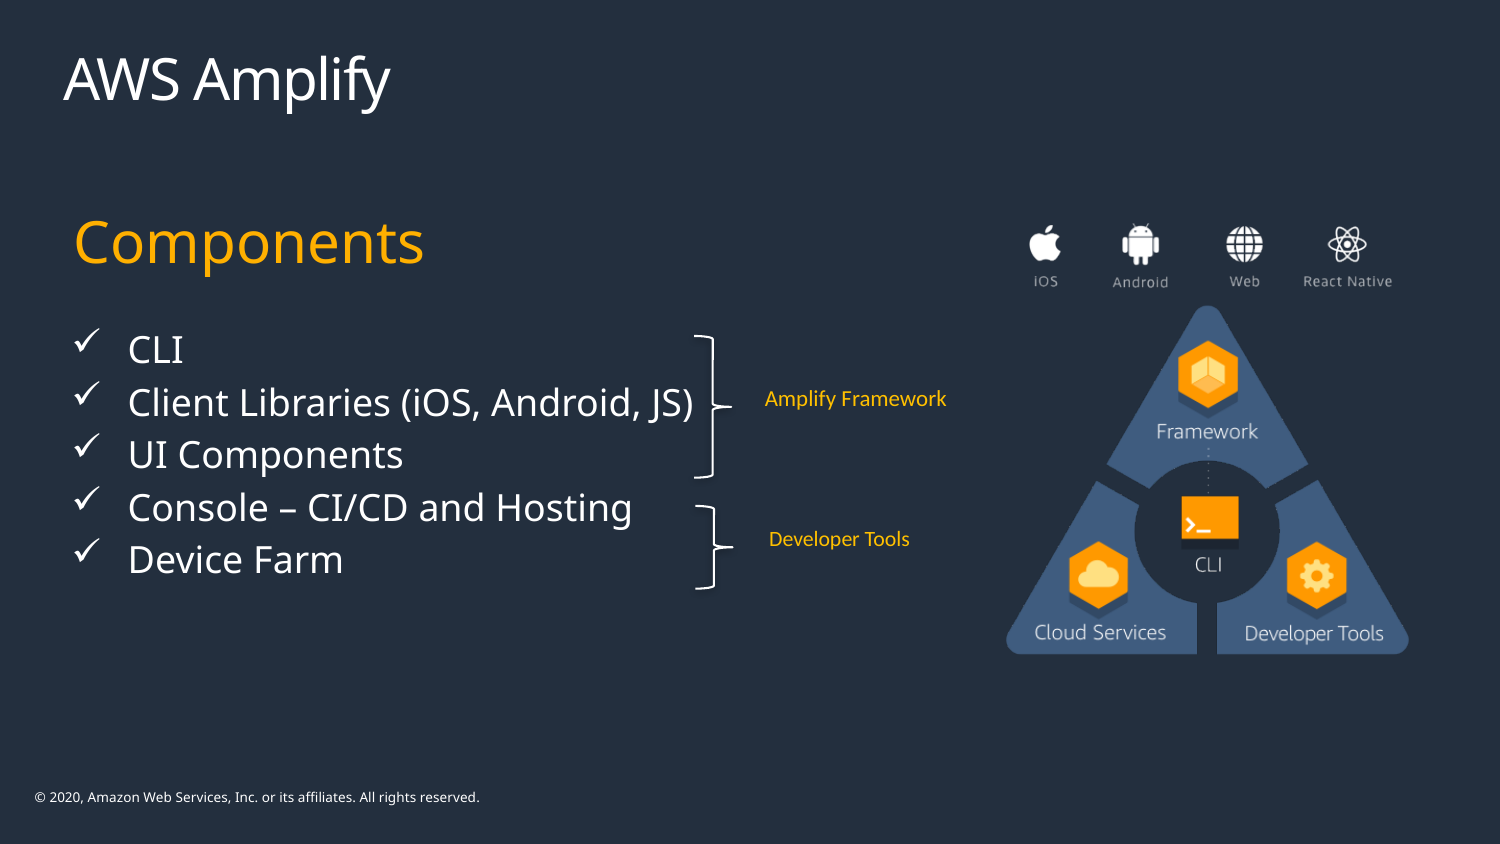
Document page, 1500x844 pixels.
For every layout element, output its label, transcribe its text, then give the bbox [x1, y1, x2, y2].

text_box [694, 333, 734, 480]
title AWS Amplify [33, 18, 832, 147]
picture [1005, 223, 1409, 655]
text_box Components [43, 189, 713, 300]
text_box Developer Tools [754, 517, 1000, 558]
text_box [695, 503, 735, 591]
text_box CLI Client Libraries (iOS, Android, JS) UI Components Console – CI/CD and Hosting Device Farm [56, 266, 1000, 655]
text_box Amplify Framework [750, 376, 1000, 419]
